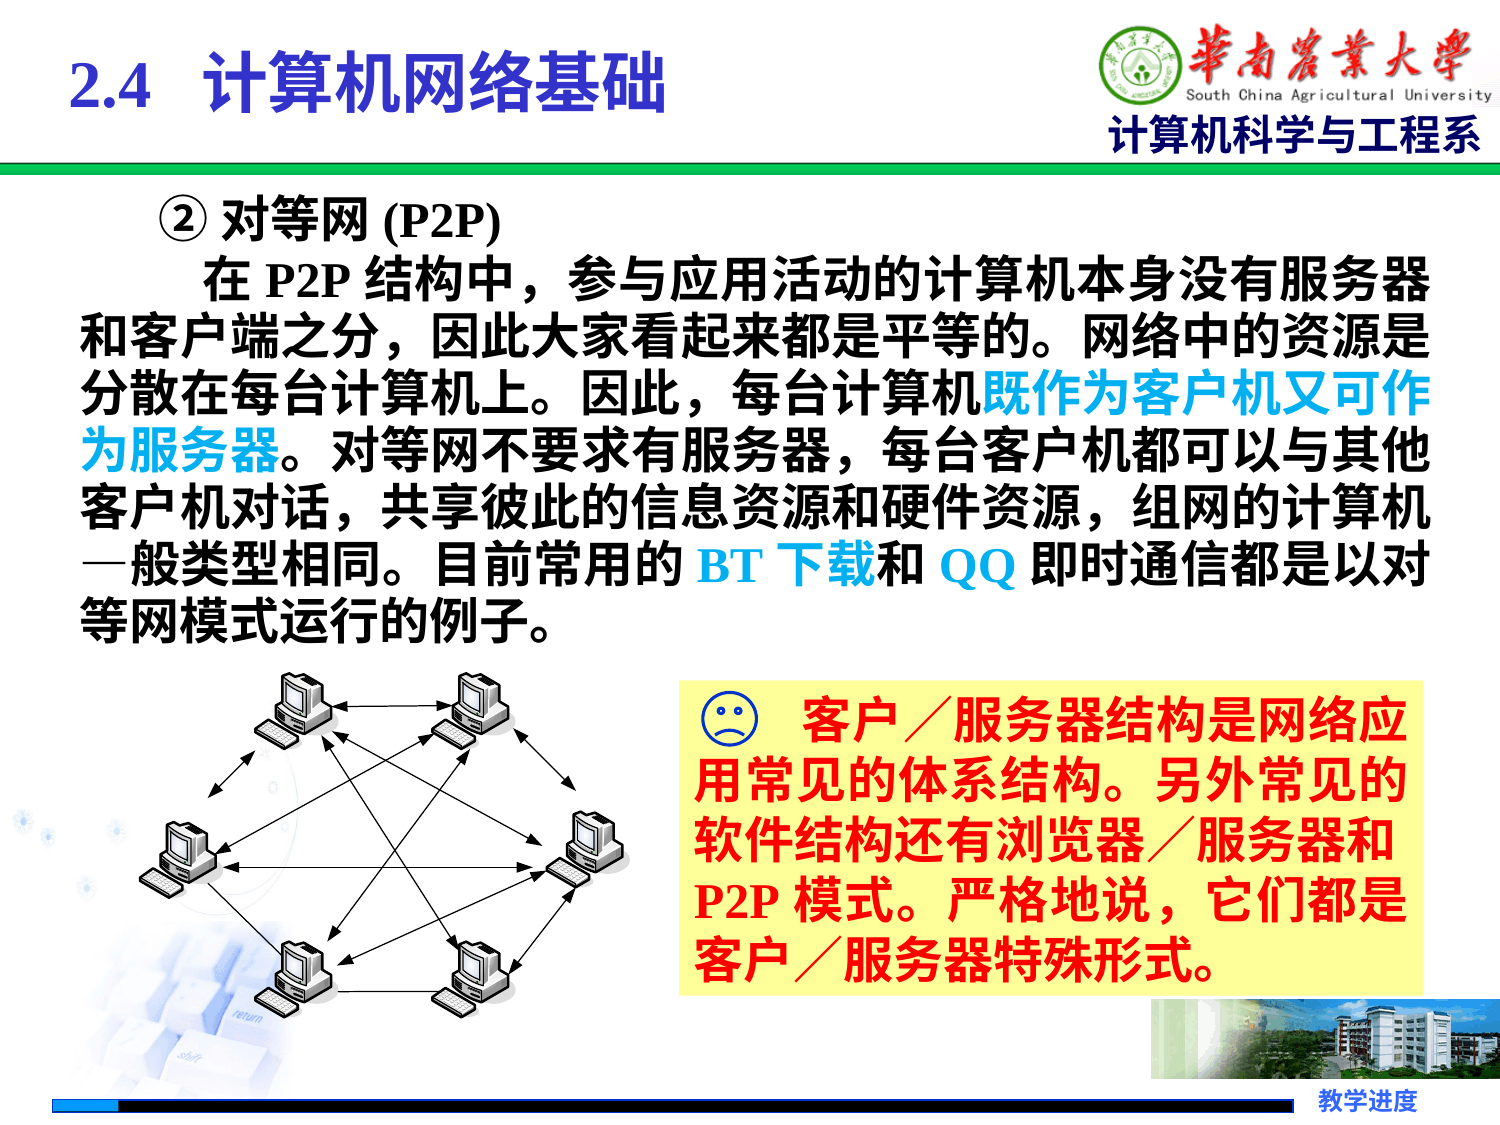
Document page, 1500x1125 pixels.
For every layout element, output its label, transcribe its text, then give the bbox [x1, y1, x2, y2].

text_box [678, 680, 1424, 996]
picture [1151, 999, 1500, 1079]
picture [1092, 18, 1500, 107]
title 2.4 计算机网络基础 [53, 31, 1116, 132]
picture [0, 668, 632, 1118]
picture [0, 162, 1500, 175]
text_box [53, 1099, 119, 1112]
list ②对等网(P2P) 在P2P结构中，参与应用活动的计算机本身没有服务器和客户端之分，因此大家看起来都是平等的。网络中的资源是分散在每台计算机上。因此，每台计算机既作为客户机又可作为服务器。对等网不要求有服务器，每台客户机都可以与其他客户机对话，共享彼此的信息资源和硬件资源，组网的计算机—般类型相同。目前常用的BT下载和QQ即时通信都是以对等网模式运行的例子。 [64, 184, 1447, 669]
